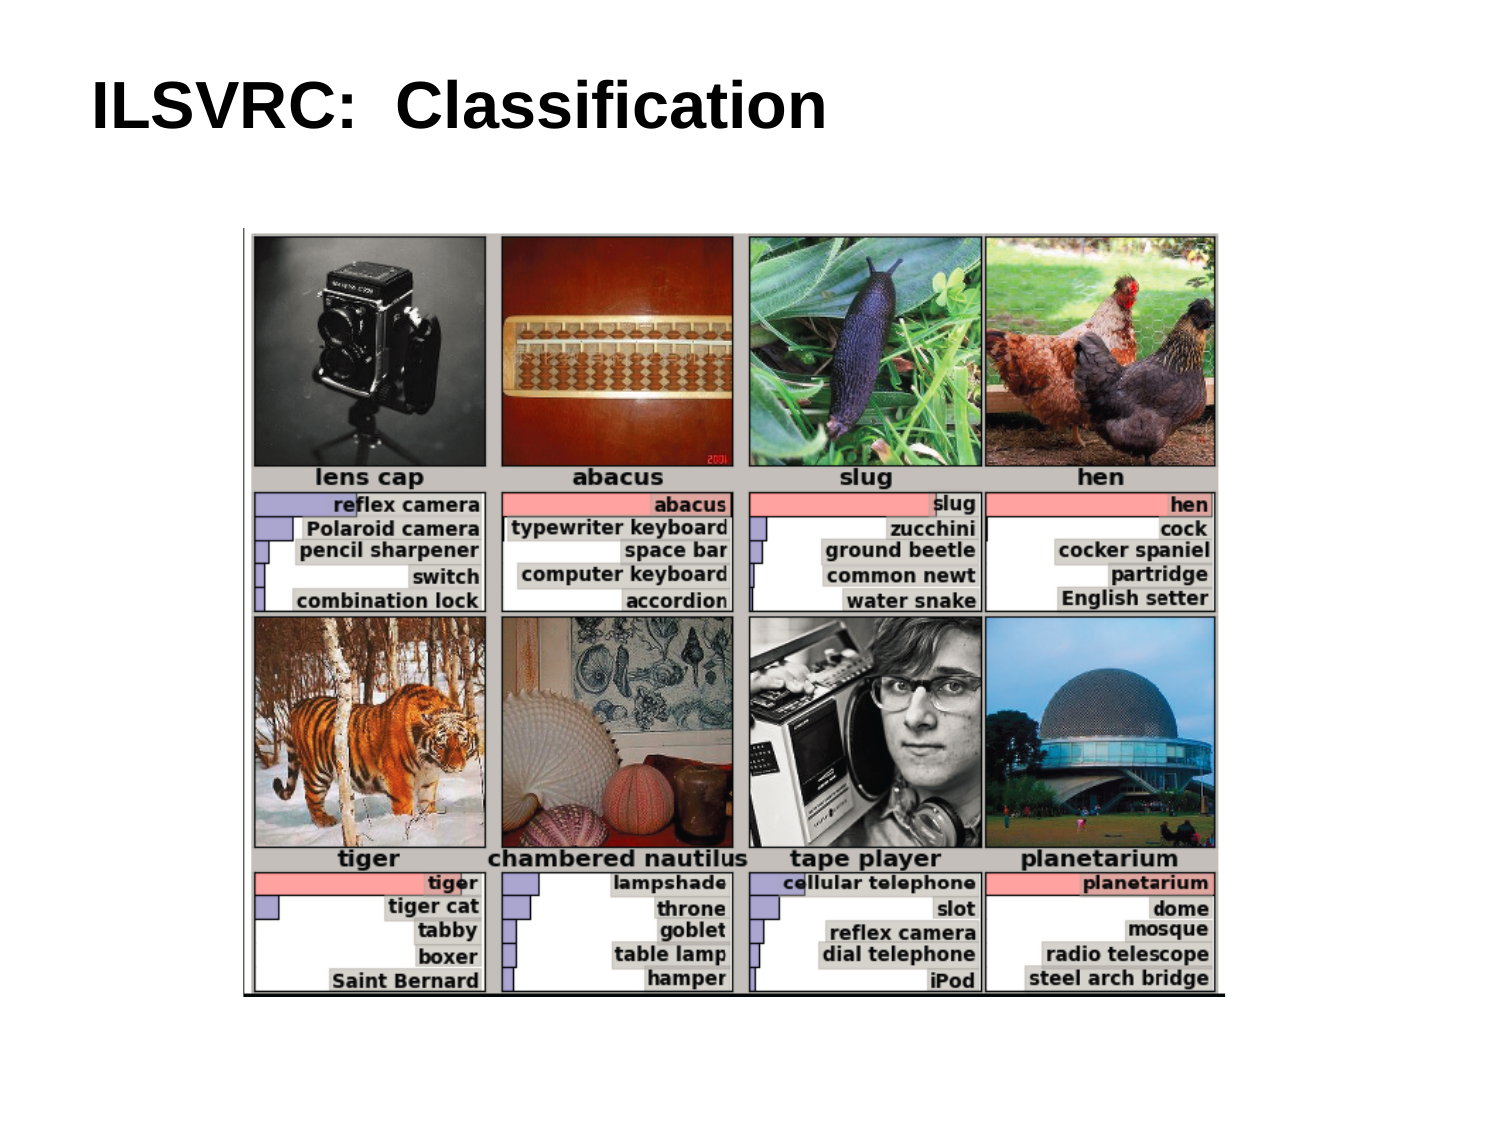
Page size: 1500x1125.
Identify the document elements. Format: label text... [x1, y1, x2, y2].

title ILSVRC: Classification [76, 0, 1416, 151]
picture [243, 227, 1226, 997]
